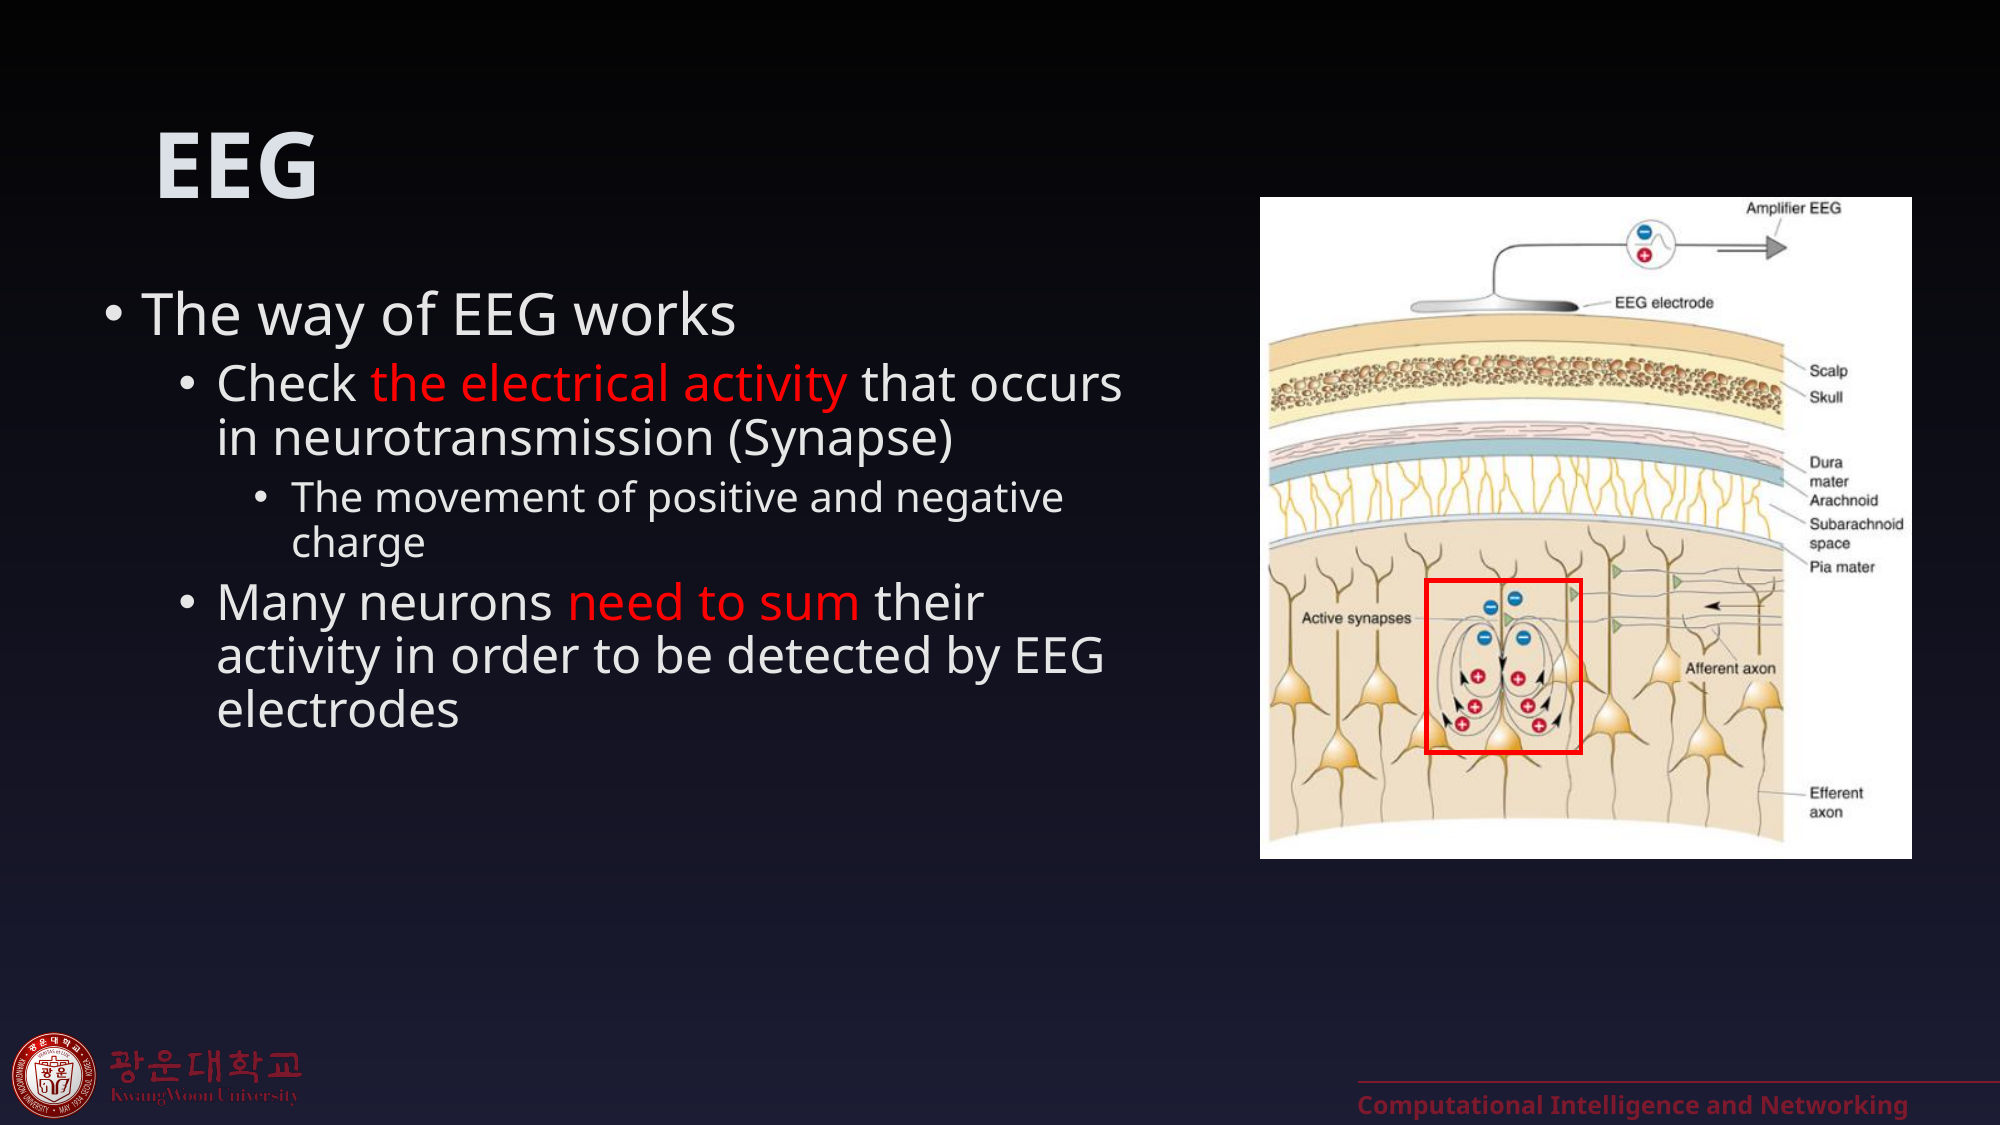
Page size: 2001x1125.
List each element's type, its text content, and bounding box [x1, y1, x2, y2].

picture [11, 1032, 302, 1119]
picture [1260, 197, 1912, 859]
text_box The way of EEG works Check the electrical activity that occurs in neurotransmission (Synapse) The movement of positive and negative charge Many neurons need to sum their activity in order to be detected by EEG electrodes [88, 277, 1164, 916]
title EEG [137, 59, 1863, 278]
